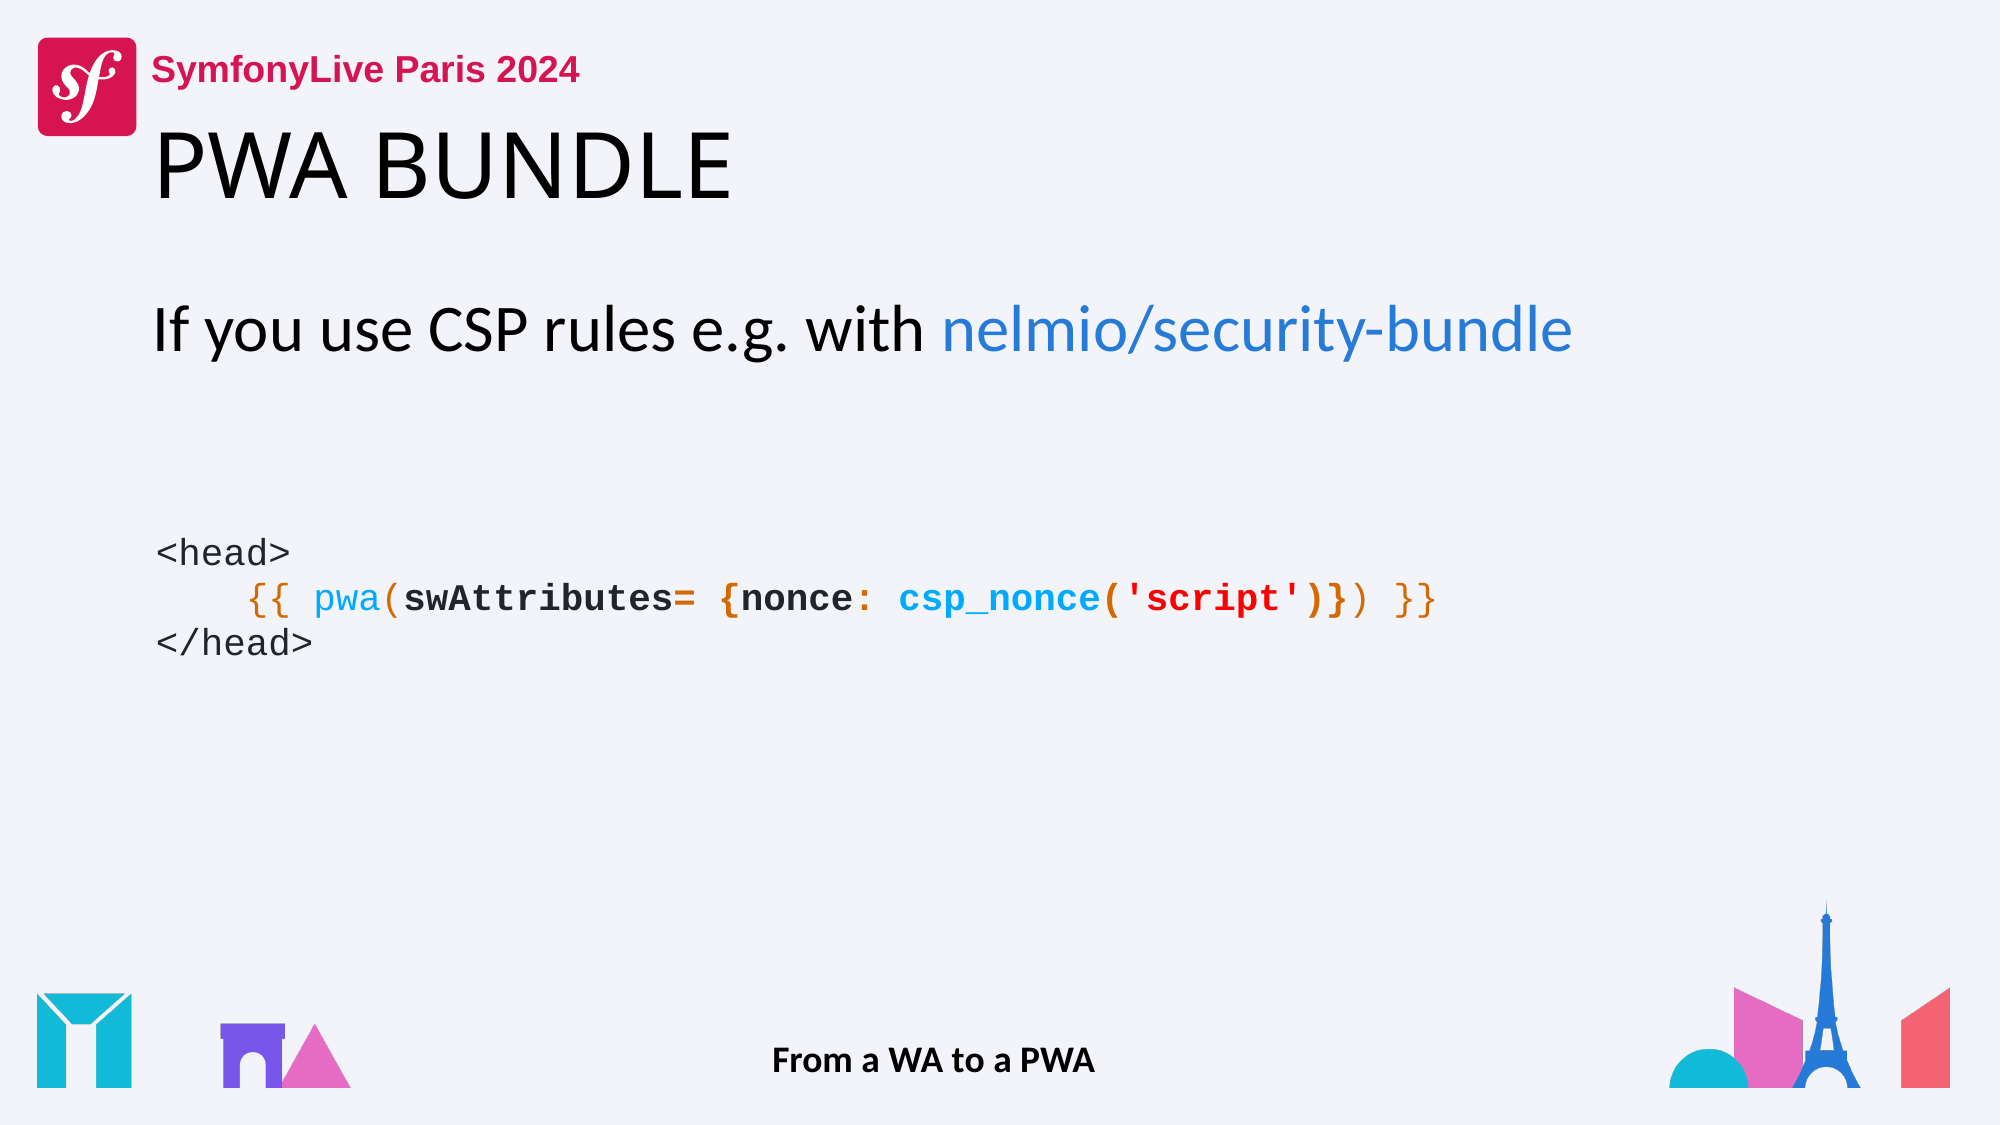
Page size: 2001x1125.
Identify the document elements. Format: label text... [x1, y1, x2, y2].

text_box <head> {{ pwa(swAttributes= {nonce: csp_nonce('script')}) }} </head> [140, 520, 1454, 671]
picture [1558, 899, 1950, 1088]
picture [37, 899, 429, 1088]
title PWA BUNDLE [137, 59, 1720, 277]
text_box If you use CSP rules e.g. with nelmio/security-bundle [137, 277, 1853, 373]
